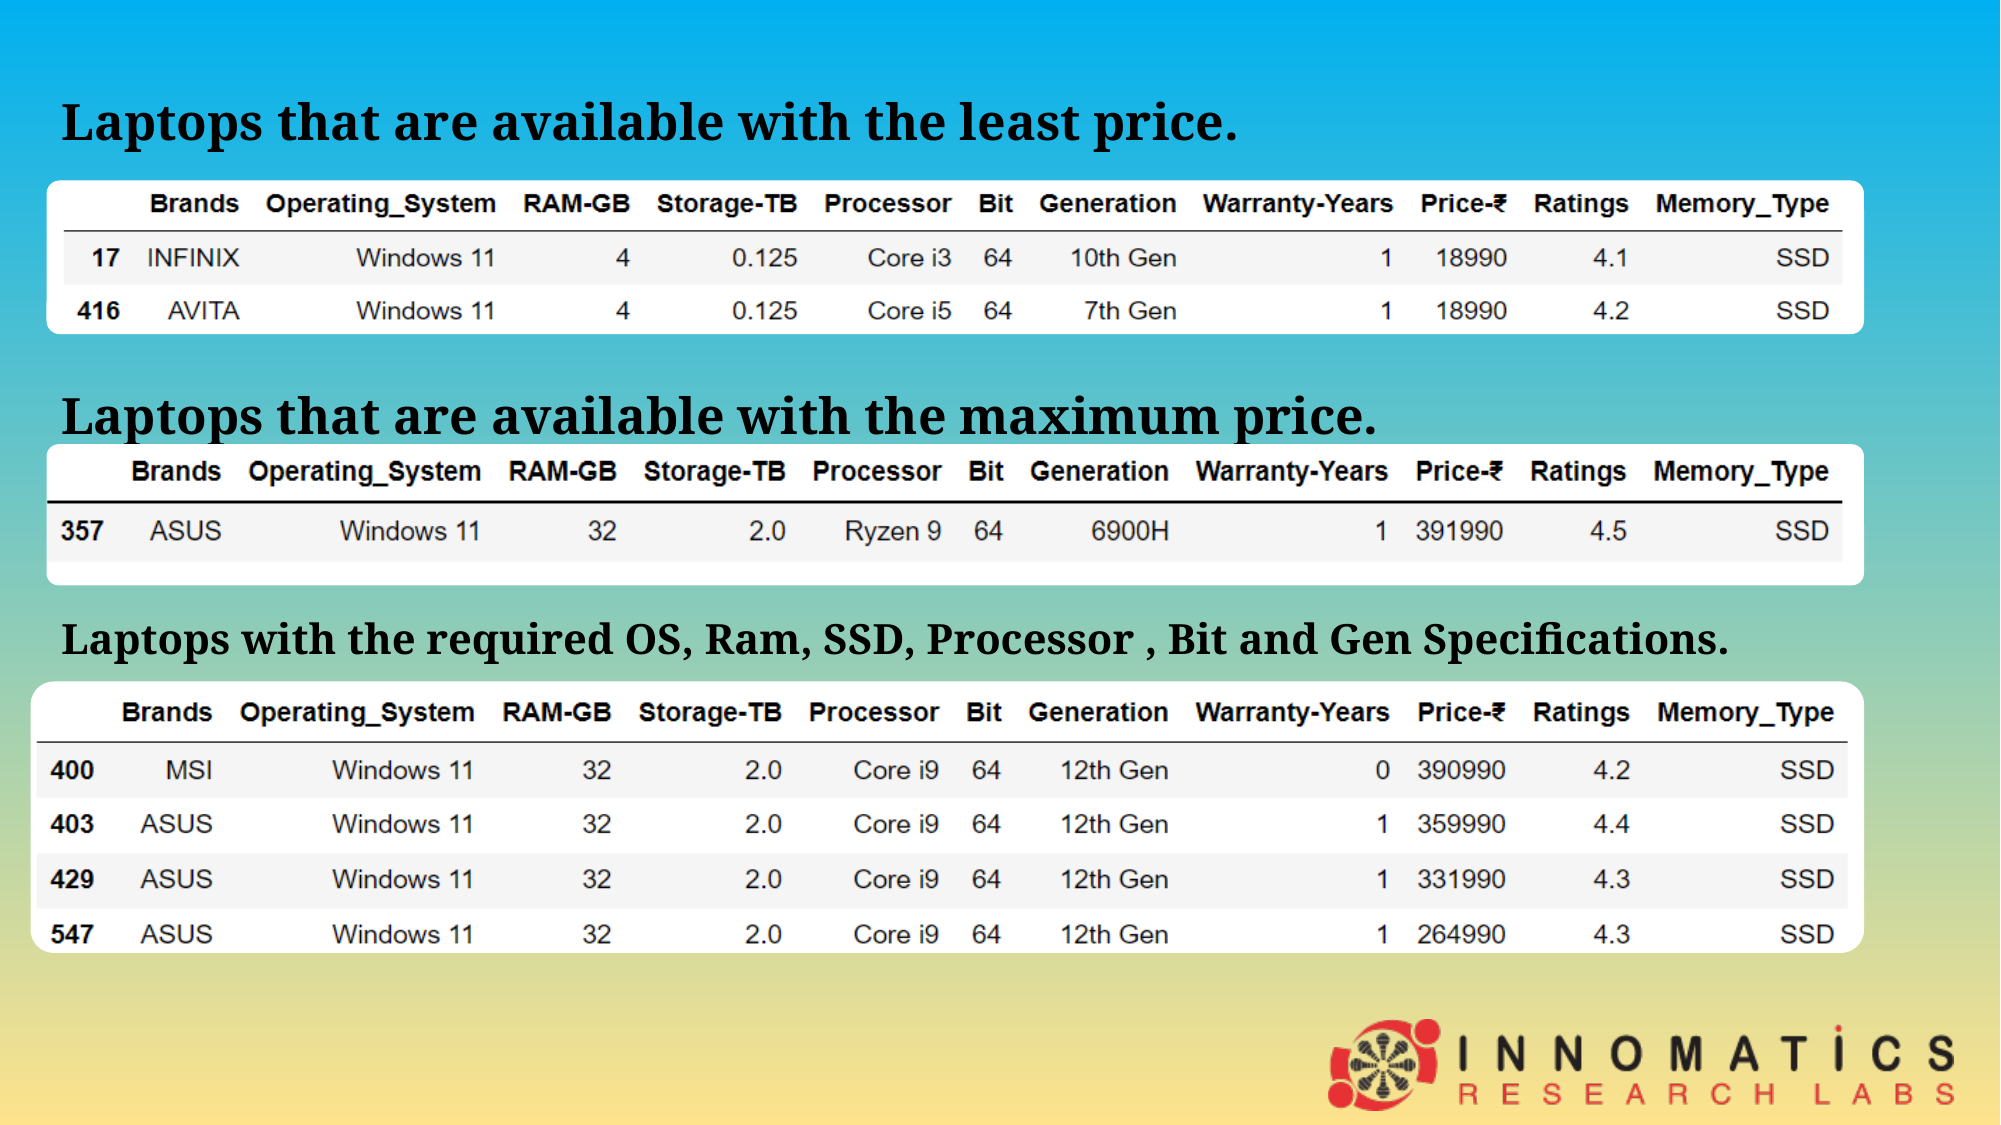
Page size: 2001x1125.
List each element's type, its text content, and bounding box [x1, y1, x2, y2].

title Laptops that are available with the least price. [46, 30, 1966, 278]
picture [1328, 1019, 1954, 1111]
text_box Laptops with the required OS, Ram, SSD, Processor , Bit and Gen Specifications. [46, 605, 1915, 671]
picture [46, 180, 1865, 335]
picture [30, 681, 1865, 953]
picture [46, 444, 1865, 586]
text_box Laptops that are available with the maximum price. [46, 377, 1636, 444]
